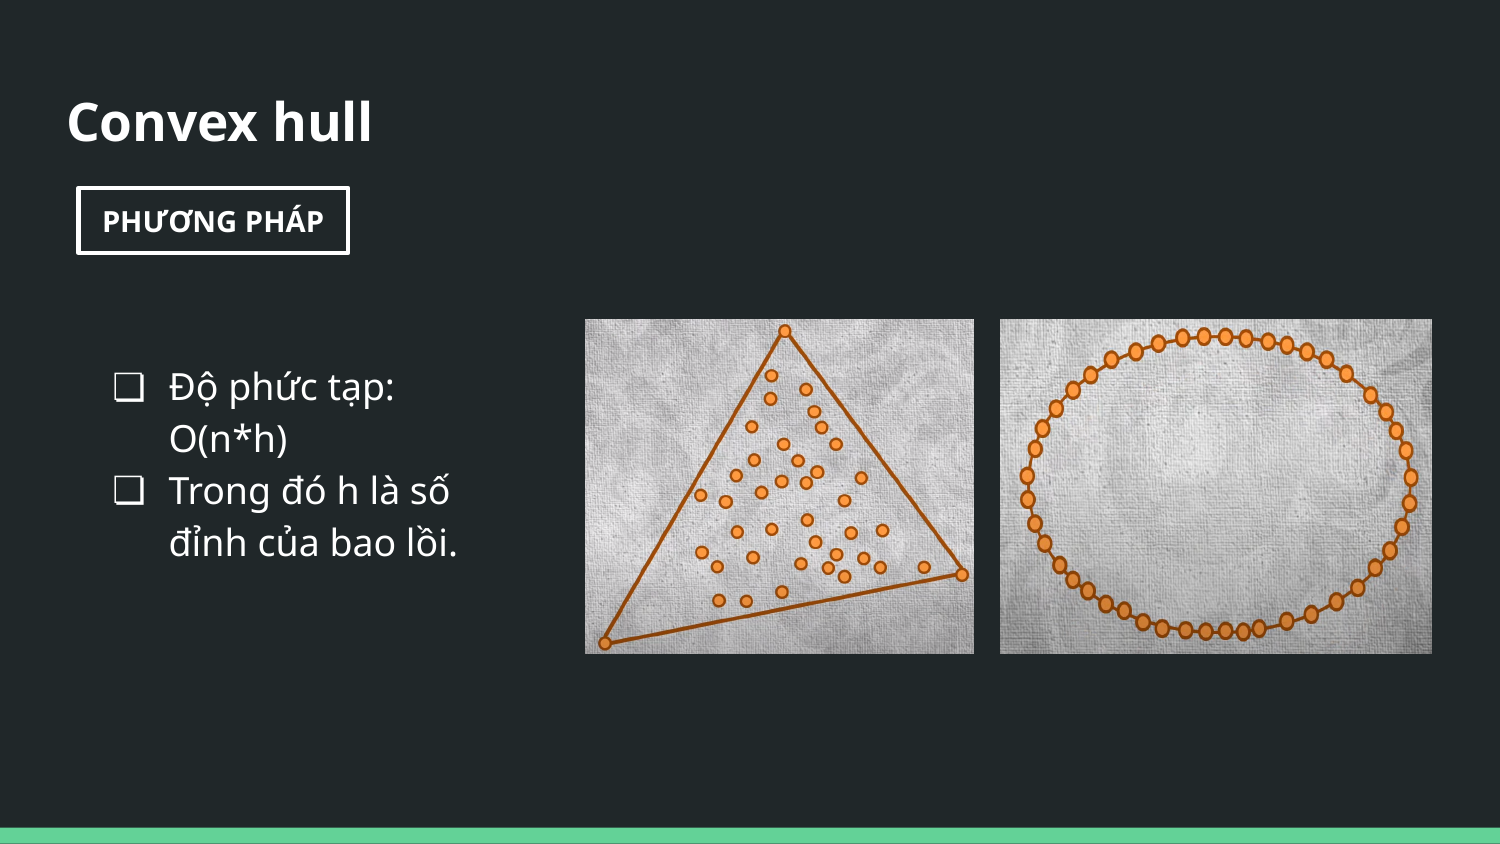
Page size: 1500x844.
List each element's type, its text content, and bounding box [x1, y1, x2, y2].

picture [1000, 319, 1432, 654]
text_box Độ phức tạp: O(n*h) Trong đó h là số đỉnh của bao lồi. [78, 341, 538, 579]
title Convex hull [51, 72, 1449, 167]
picture [585, 319, 974, 654]
text_box PHƯƠNG PHÁP [78, 187, 348, 253]
